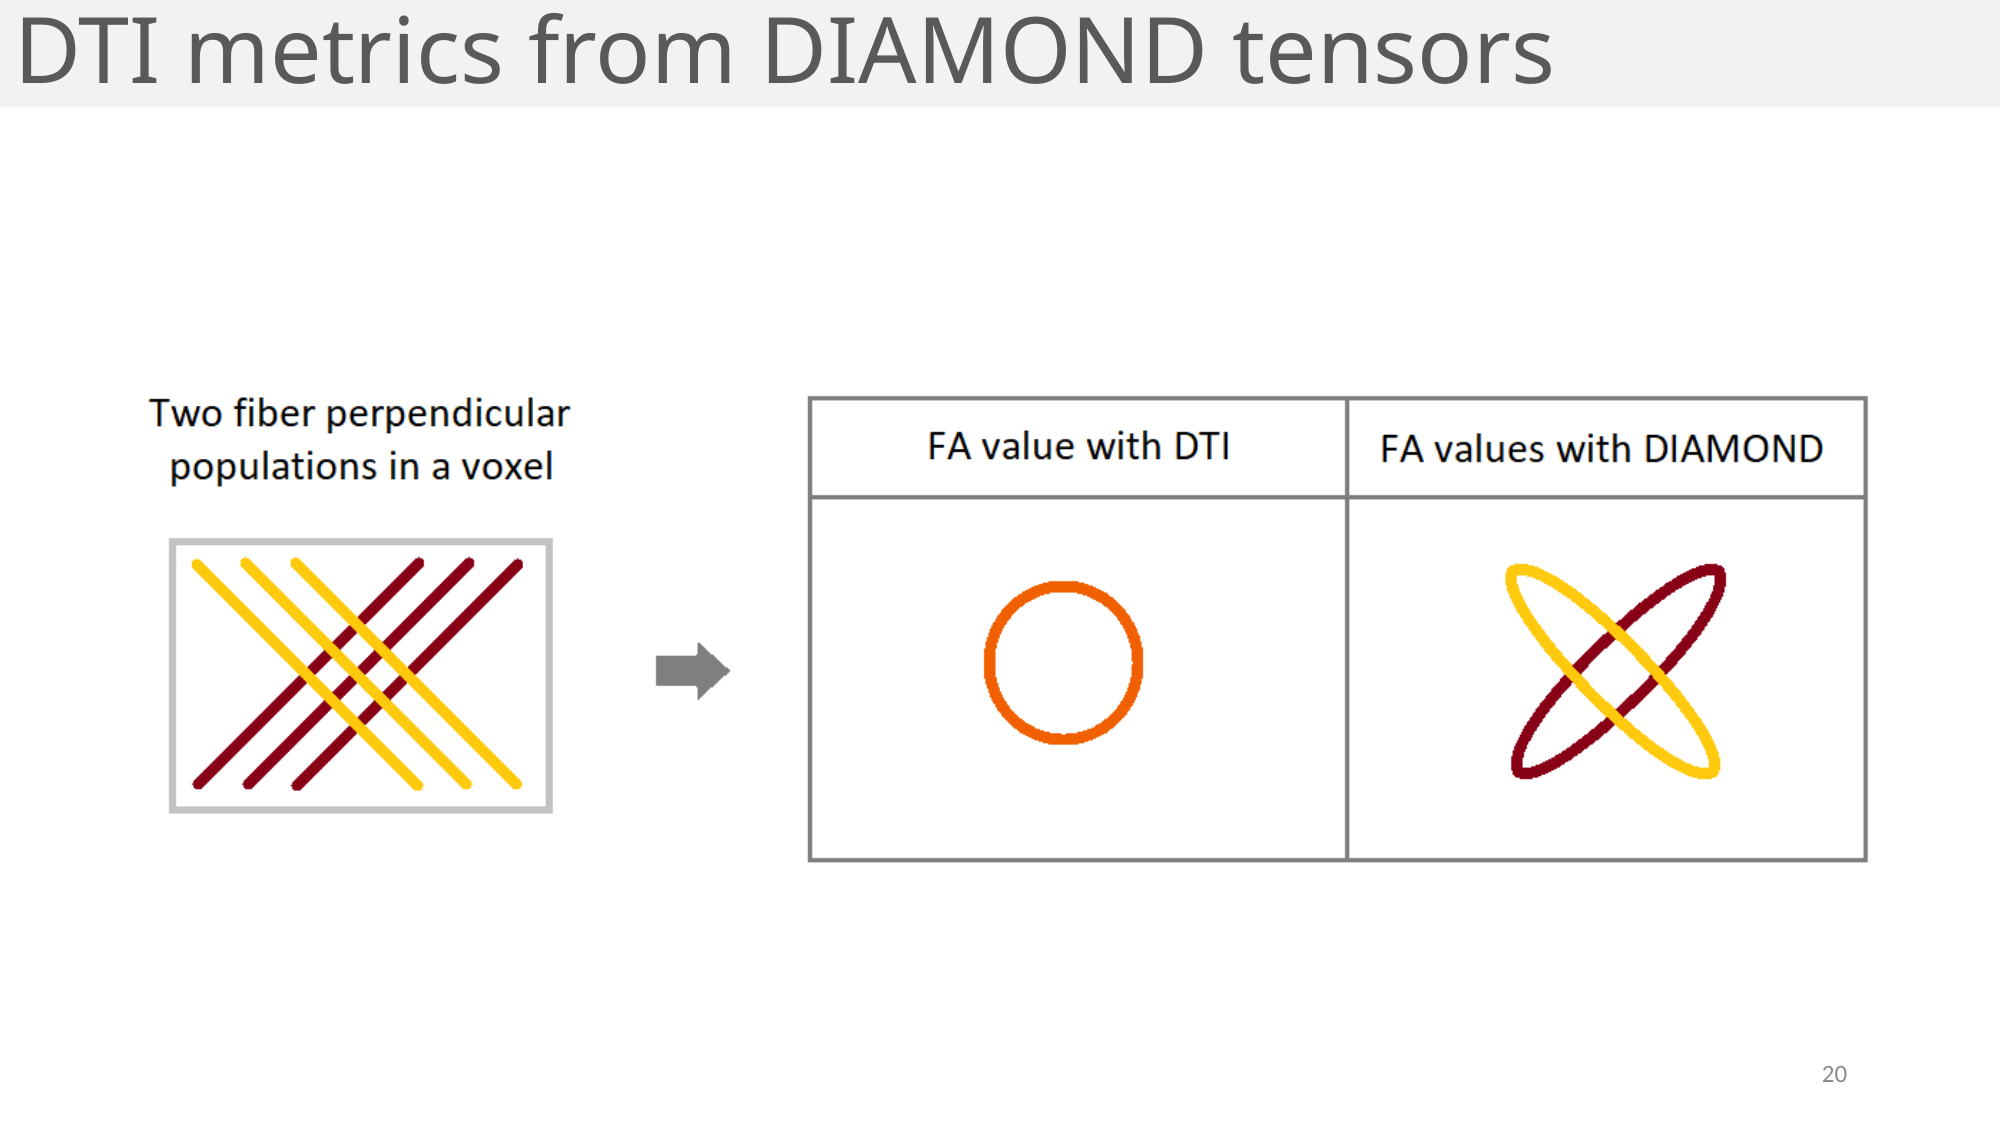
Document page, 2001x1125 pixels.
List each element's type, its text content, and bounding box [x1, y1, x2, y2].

slide_number 20 [1412, 1042, 1863, 1103]
picture [99, 359, 1901, 907]
text_box DTI metrics from DIAMOND tensors [0, 0, 2000, 108]
